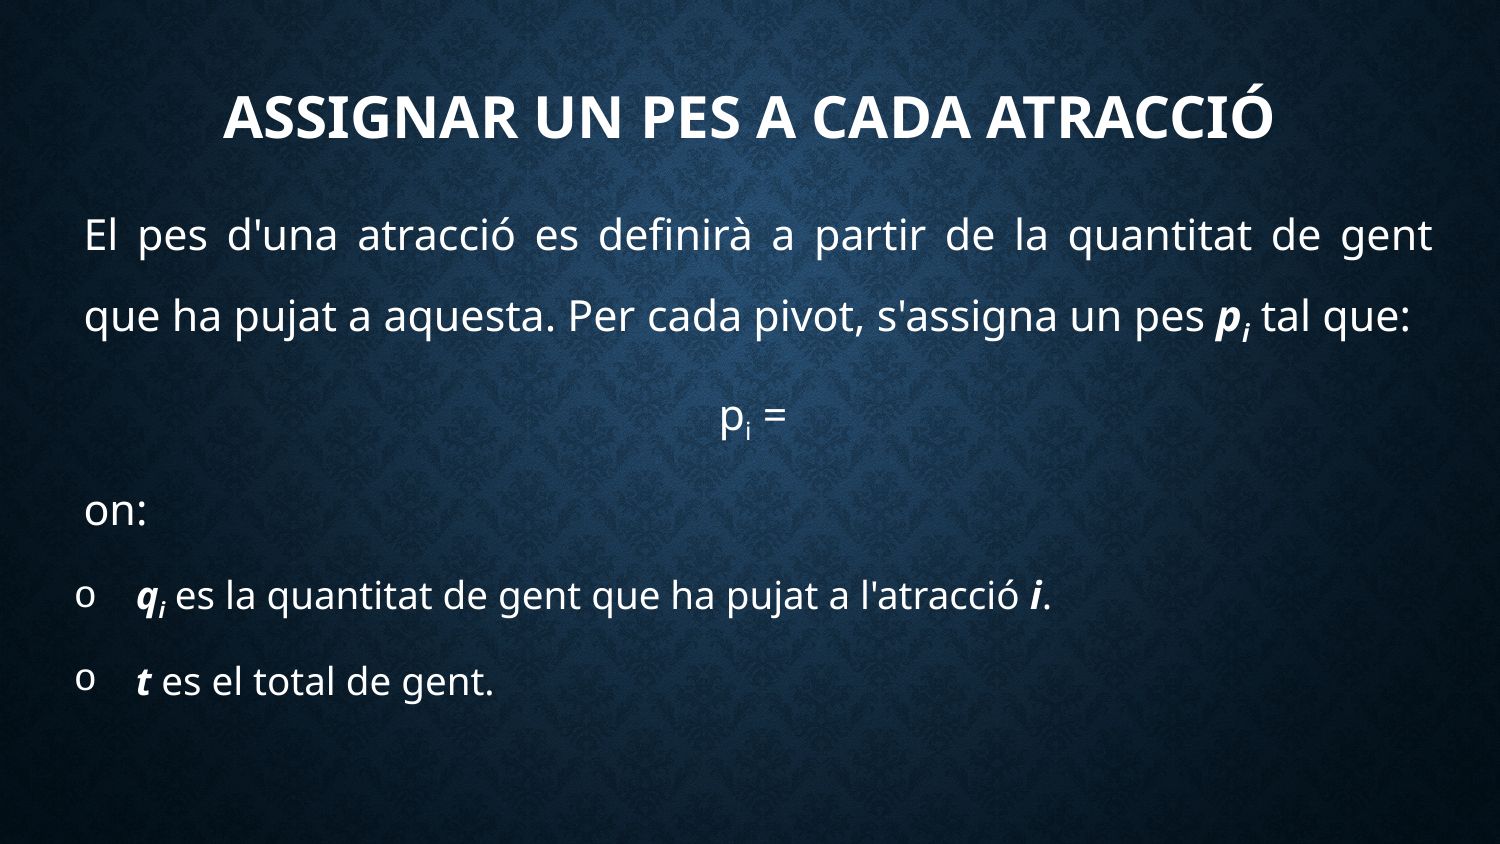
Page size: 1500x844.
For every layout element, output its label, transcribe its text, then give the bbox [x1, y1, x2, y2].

title Assignar un pes a cada atracció [51, 72, 1449, 167]
